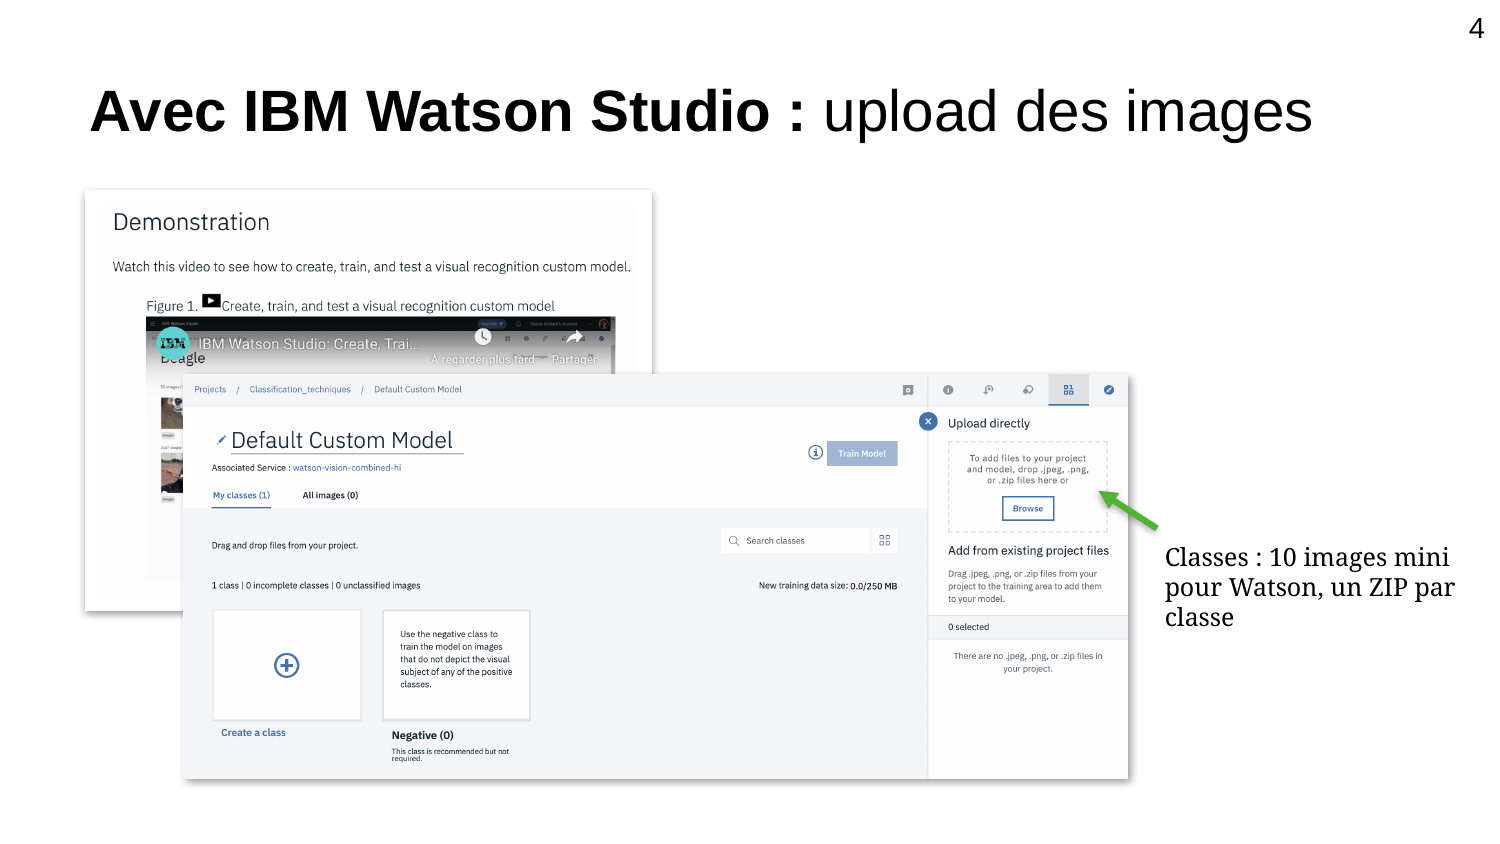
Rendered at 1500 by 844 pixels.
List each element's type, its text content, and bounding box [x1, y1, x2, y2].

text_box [1098, 490, 1158, 529]
slide_number 4 [1325, 2, 1500, 43]
title Avec IBM Watson Studio : upload des images [75, 65, 1475, 188]
picture [182, 374, 1128, 779]
text_box Classes : 10 images mini pour Watson, un ZIP par classe [1137, 534, 1488, 660]
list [99, 204, 638, 598]
